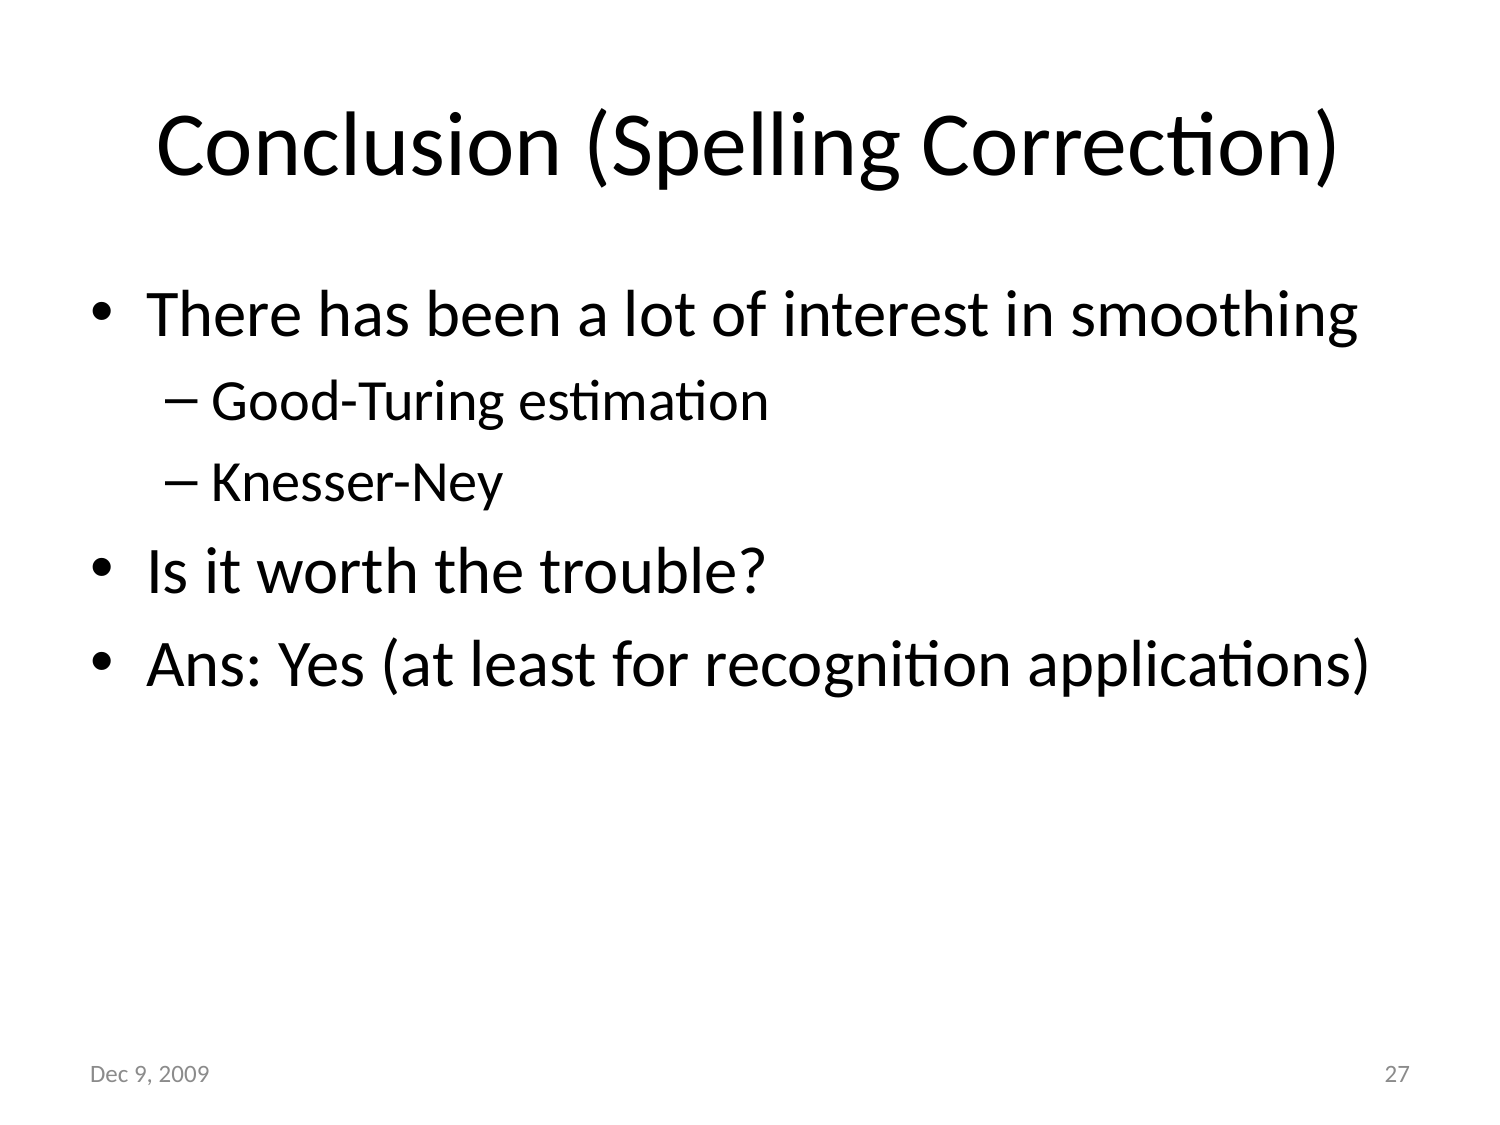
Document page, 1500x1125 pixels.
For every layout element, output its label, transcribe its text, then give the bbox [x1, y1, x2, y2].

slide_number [75, 1042, 425, 1103]
slide_number 27 [1074, 1042, 1425, 1103]
list There has been a lot of interest in smoothing Good-Turing estimation Knesser-Ney Is it worth the trouble? Ans: Yes (at least for recognition applications) [75, 262, 1425, 1005]
title Conclusion (Spelling Correction) [75, 45, 1425, 233]
